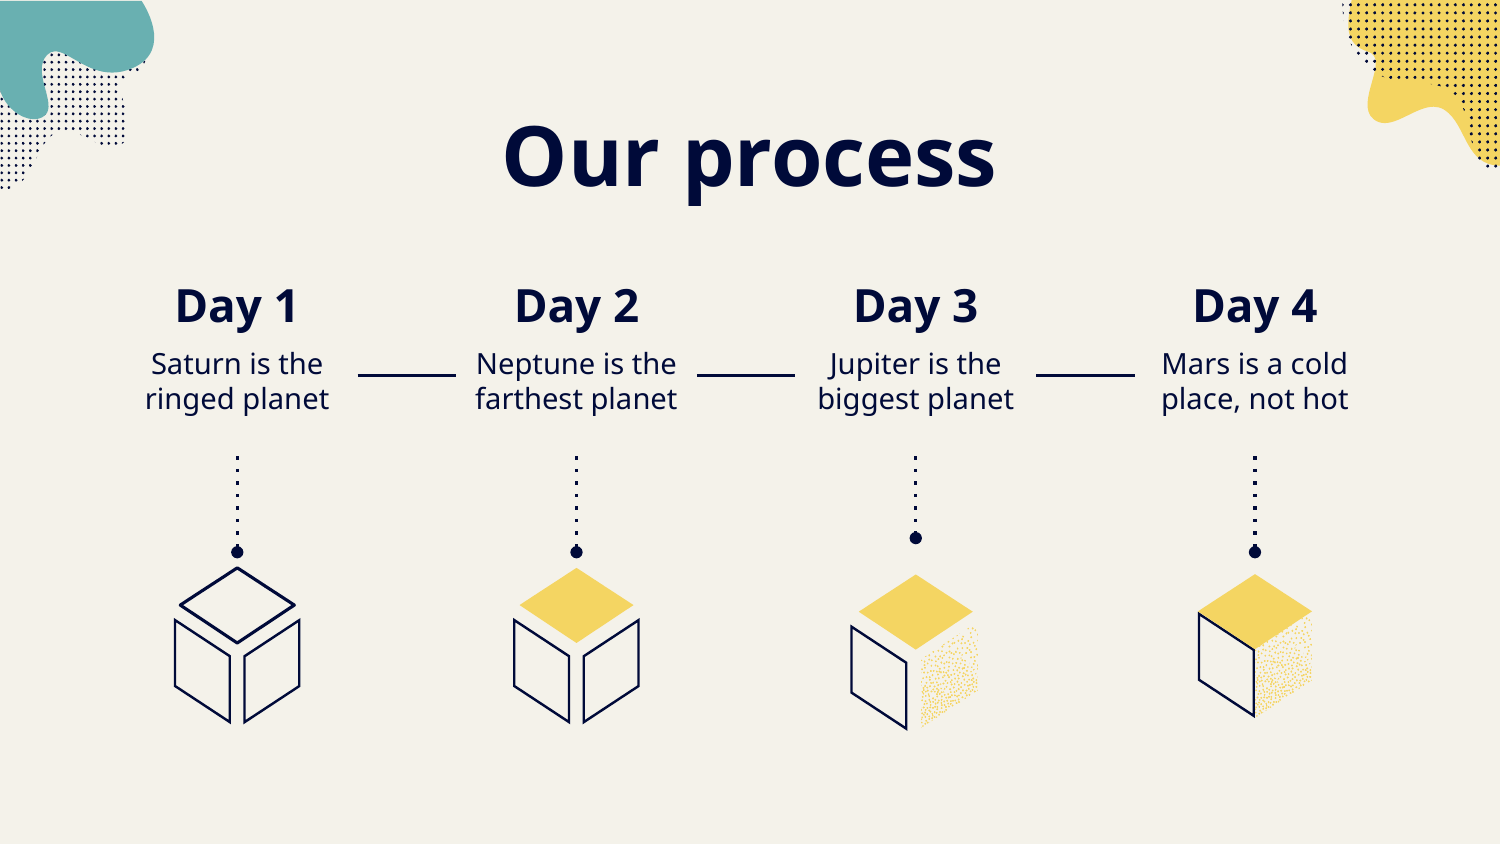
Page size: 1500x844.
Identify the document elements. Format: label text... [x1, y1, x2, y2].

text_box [850, 574, 979, 732]
text_box Day 4 [1134, 261, 1376, 331]
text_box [512, 567, 641, 725]
text_box Day 1 [116, 261, 358, 331]
text_box Jupiter is the biggest planet [795, 331, 1036, 420]
text_box Saturn is the ringed planet [116, 331, 358, 420]
title Our process [116, 88, 1383, 190]
text_box Day 3 [795, 261, 1036, 331]
text_box Day 2 [456, 261, 697, 331]
text_box Mars is a cold place, not hot [1134, 331, 1376, 420]
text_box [1197, 573, 1313, 719]
text_box Neptune is the farthest planet [456, 331, 697, 420]
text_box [173, 567, 301, 725]
